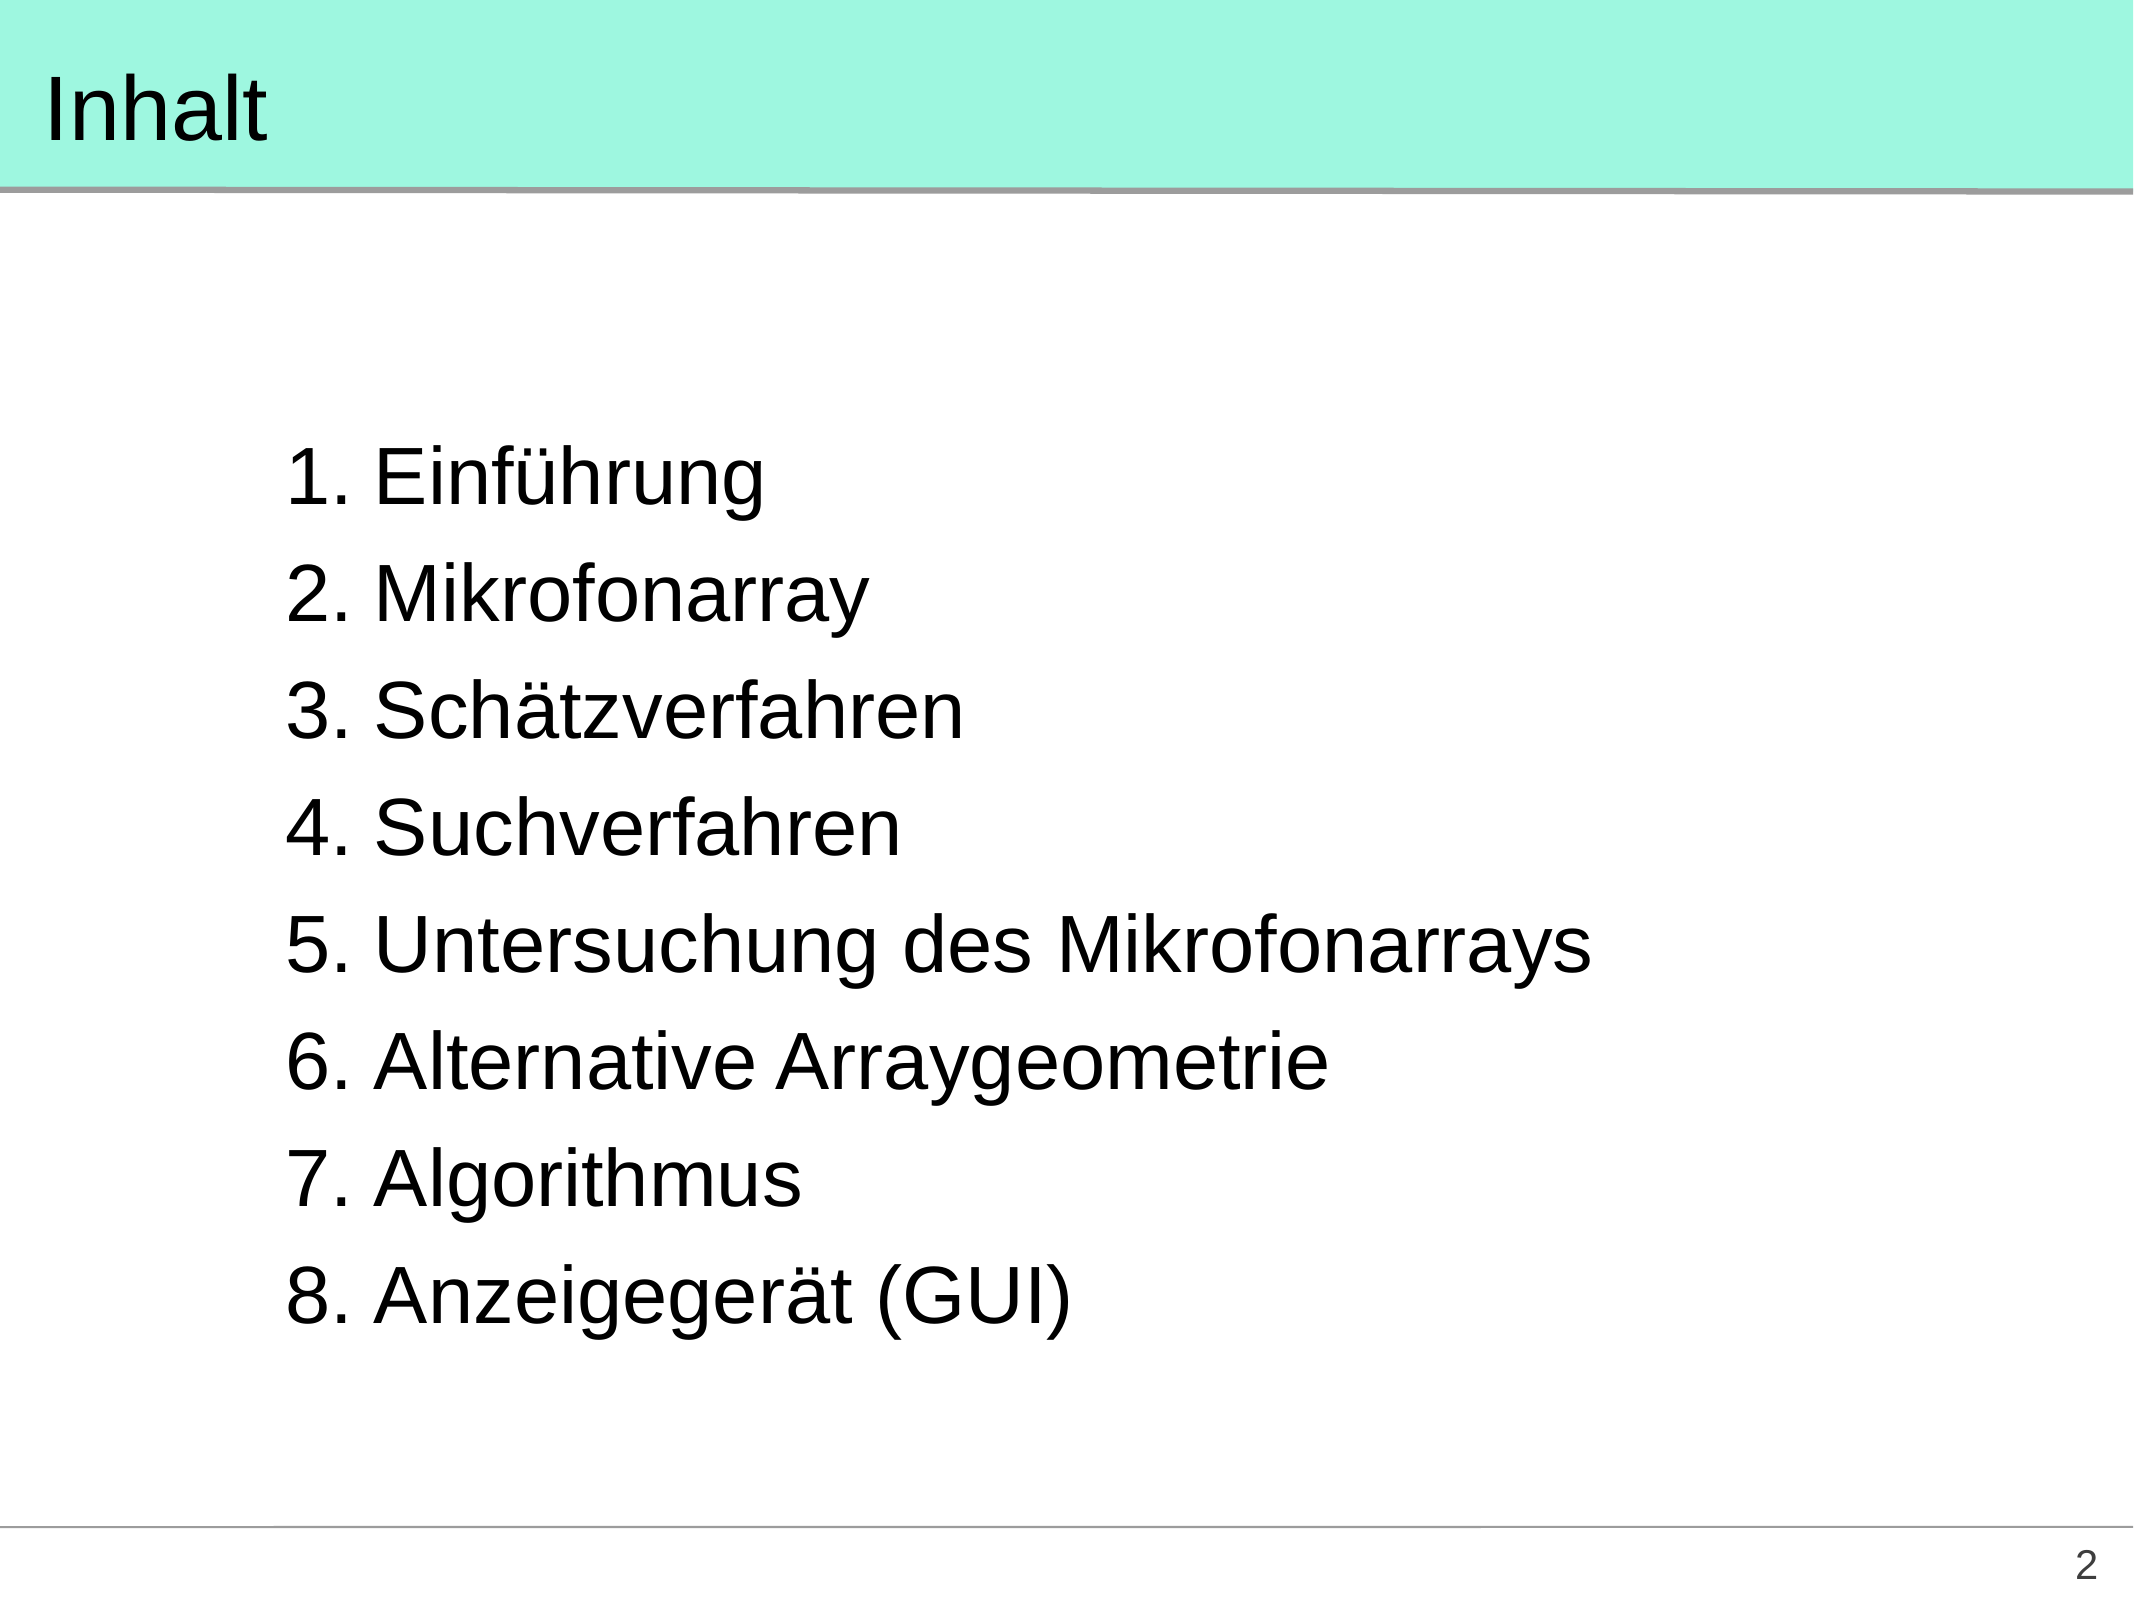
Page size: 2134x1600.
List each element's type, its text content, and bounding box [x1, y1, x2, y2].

subtitle Einführung Mikrofonarray Schätzverfahren Suchverfahren Untersuchung des Mikrofonarrays Alternative Arraygeometrie Algorithmus Anzeigegerät (GUI) [276, 395, 1901, 1459]
slide_number 2 [2064, 1528, 2107, 1597]
title Inhalt [34, 28, 1599, 168]
text_box [0, 0, 2134, 192]
